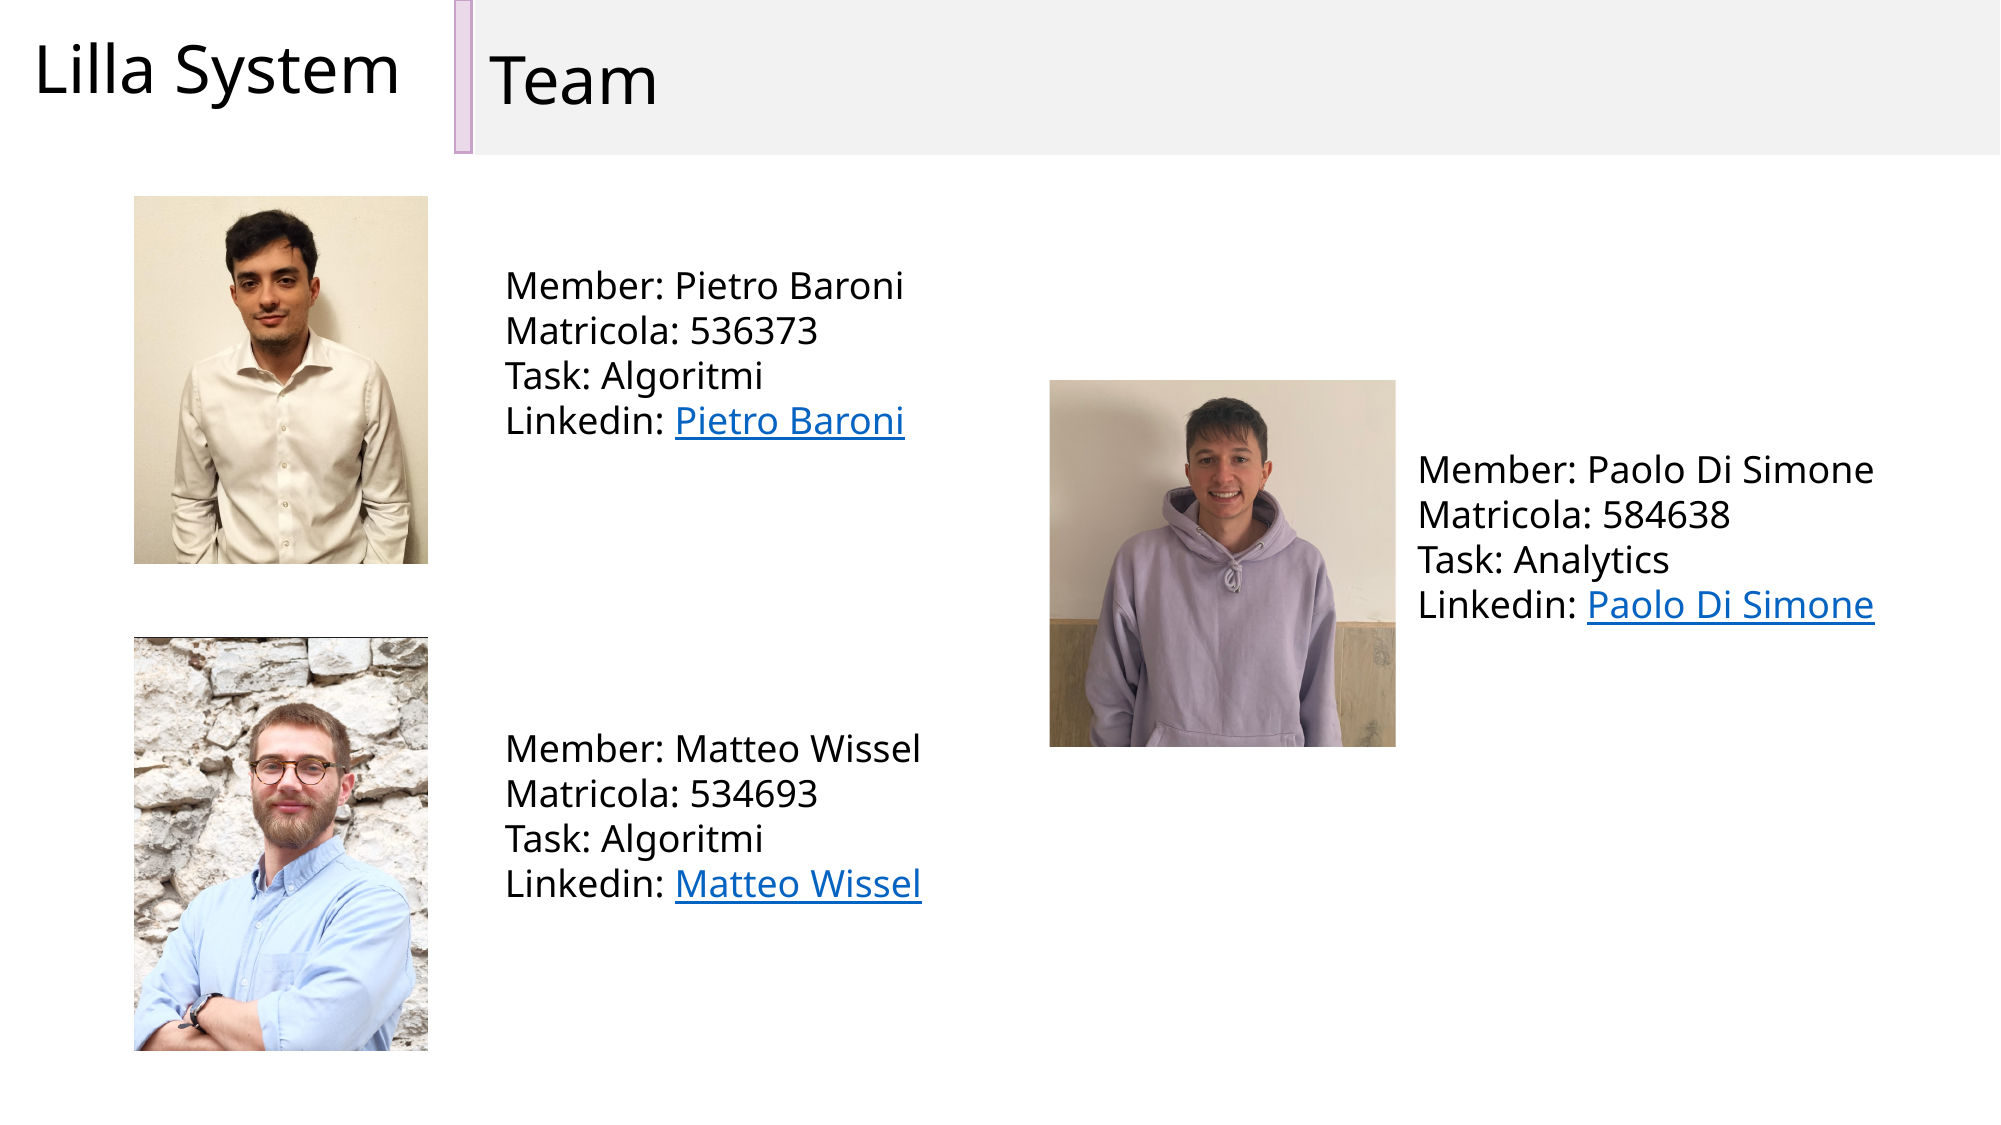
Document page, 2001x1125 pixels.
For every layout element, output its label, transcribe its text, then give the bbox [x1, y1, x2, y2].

picture [134, 637, 428, 1051]
picture [134, 196, 428, 564]
text_box [454, 0, 473, 154]
picture [1049, 380, 1396, 747]
text_box Lilla System [18, 19, 469, 115]
text_box Member: Pietro Baroni Matricola: 536373 Task: Algoritmi Linkedin: Pietro Baroni [490, 254, 951, 456]
text_box Member: Matteo Wissel Matricola: 534693 Task: Algoritmi Linkedin: Matteo Wissel [490, 718, 1068, 919]
text_box Member: Paolo Di Simone Matricola: 584638 Task: Analytics Linkedin: Paolo Di Simone [1402, 439, 2000, 640]
text_box Team [474, 0, 2000, 156]
